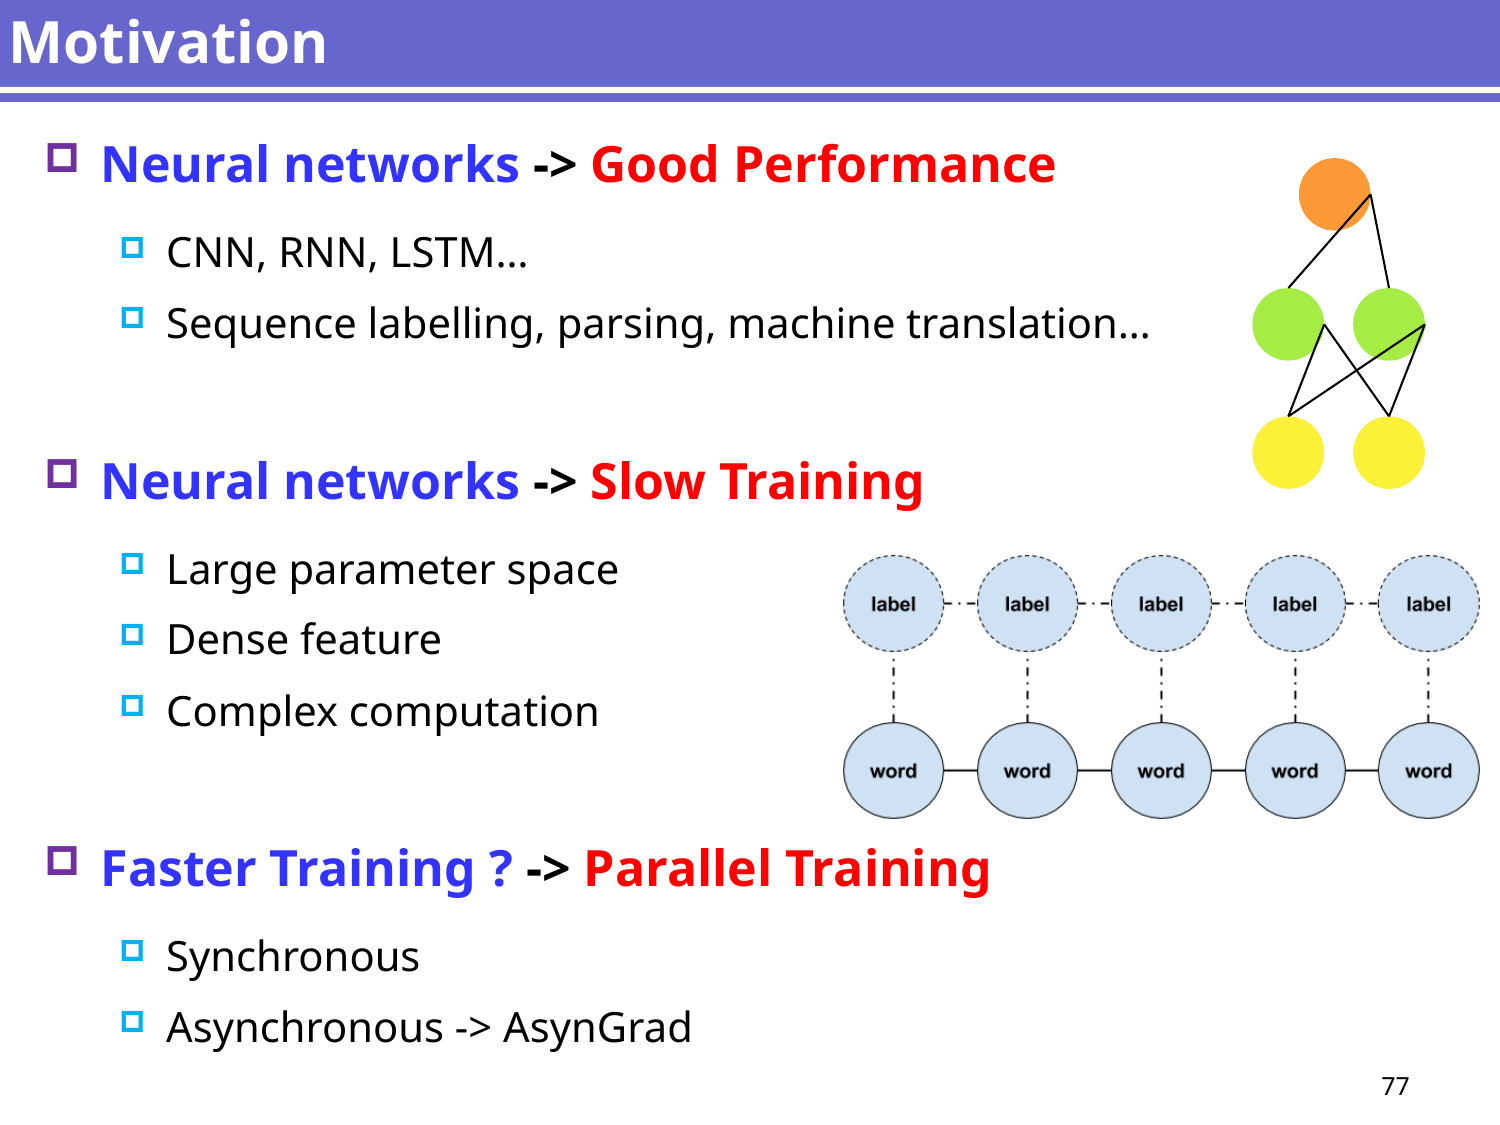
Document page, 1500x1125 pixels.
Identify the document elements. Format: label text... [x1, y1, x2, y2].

list Neural networks -> Good Performance CNN, RNN, LSTM… Sequence labelling, parsing, machine translation… Neural networks -> Slow Training Large parameter space Dense feature Complex computation Faster Training ? -> Parallel Training Synchronous Asynchronous -> AsynGrad [29, 125, 1447, 1047]
picture [806, 521, 1498, 871]
title Motivation [0, 7, 1309, 73]
slide_number 77 [1293, 1058, 1425, 1112]
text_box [1173, 236, 1500, 410]
